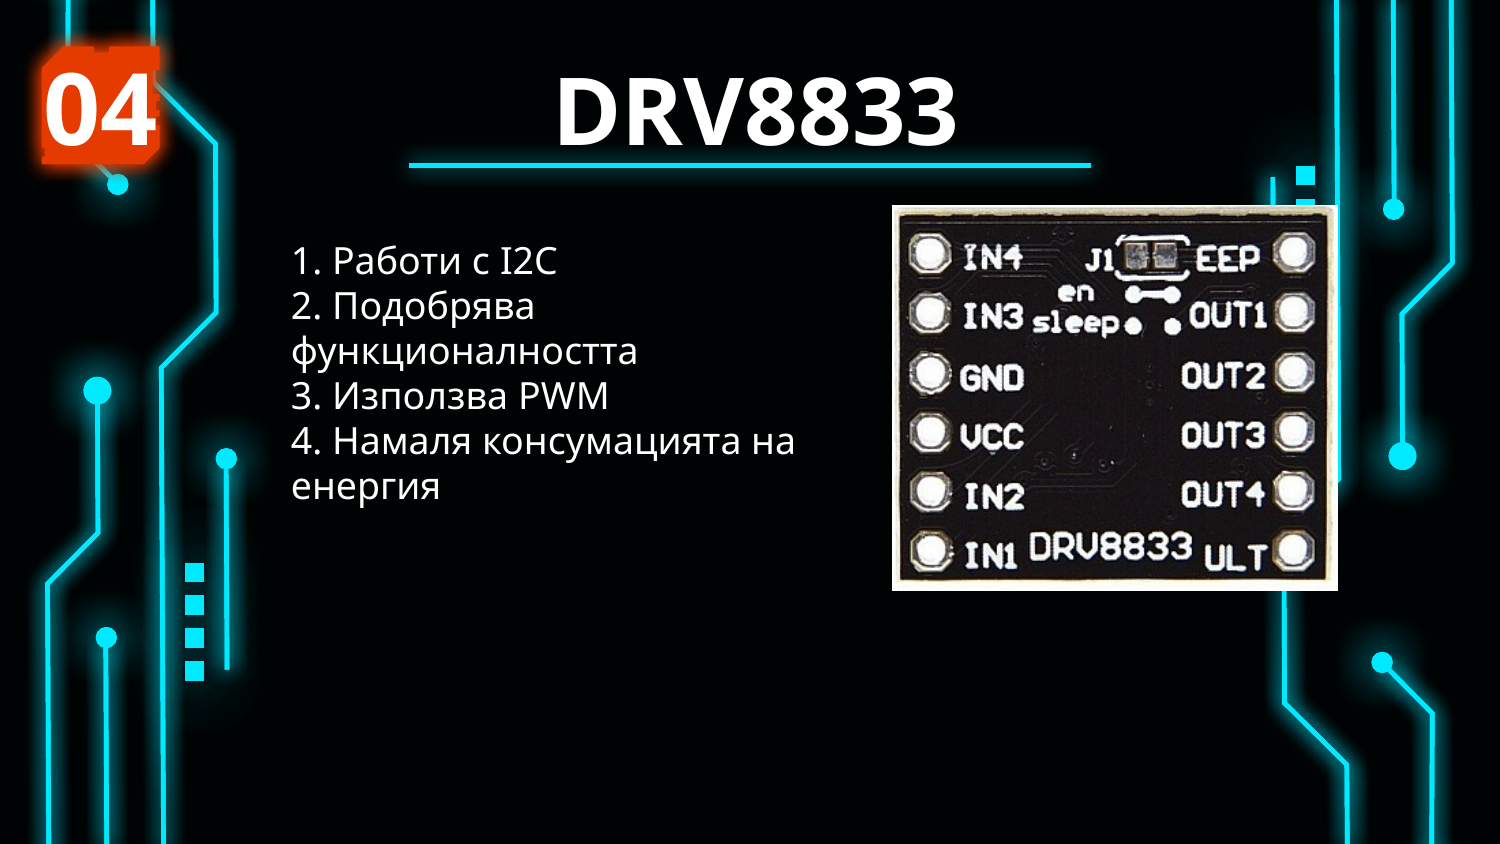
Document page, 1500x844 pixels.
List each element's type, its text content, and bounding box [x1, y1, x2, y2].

picture [891, 204, 1338, 591]
title 04 [0, 37, 489, 174]
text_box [41, 46, 160, 165]
title DRV8833 [489, 52, 1225, 165]
text_box 1. Работи с I2C 2. Подобрява функционалността 3. Използва PWM 4. Намаля консумацията на енергия [276, 229, 817, 515]
